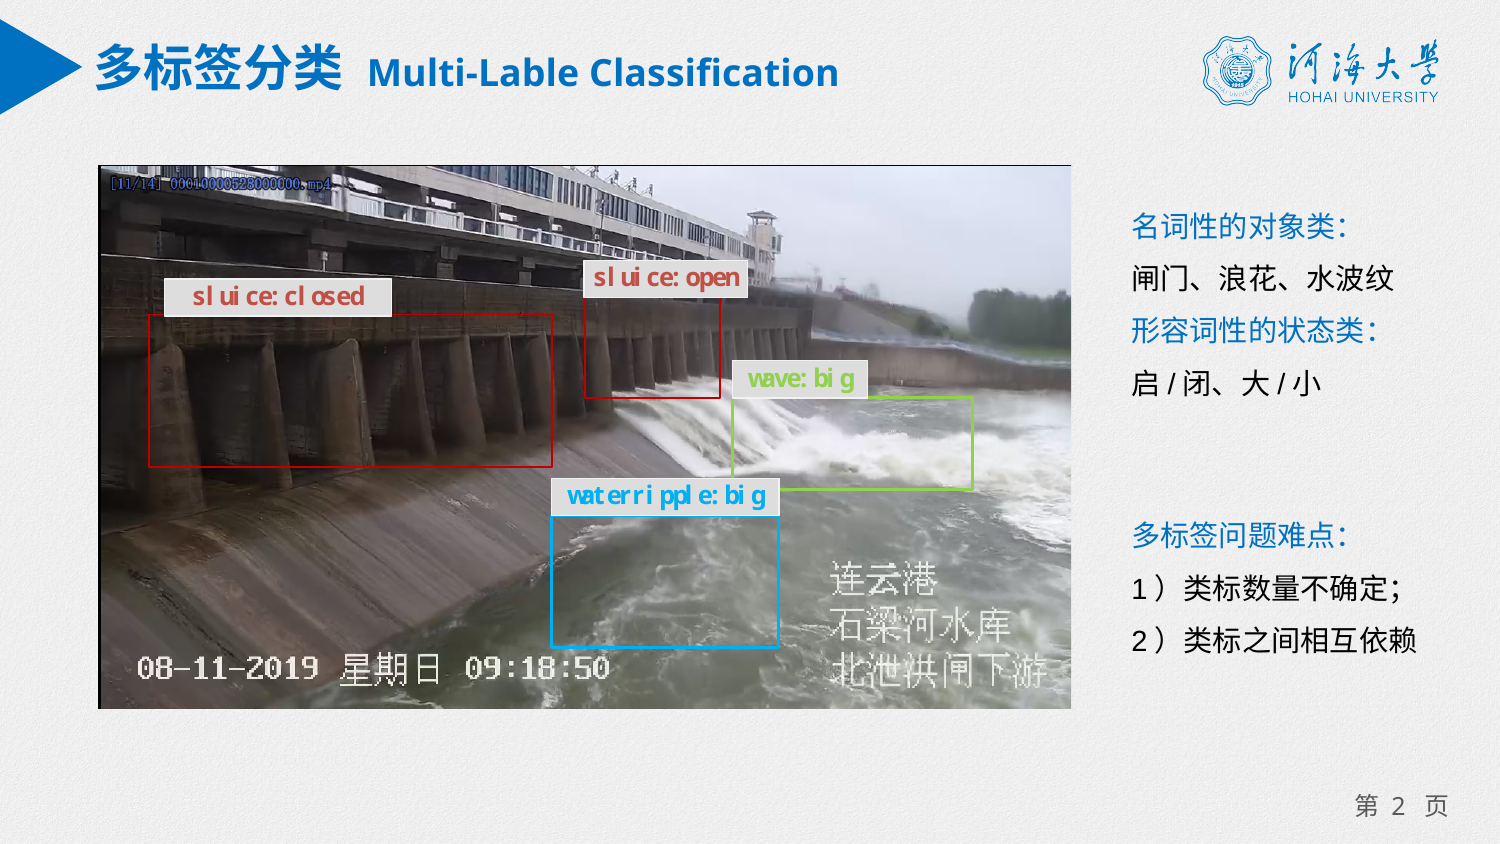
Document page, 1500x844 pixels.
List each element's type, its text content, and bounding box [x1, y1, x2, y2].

text_box 名词性的对象类： 闸门、浪花、水波纹 形容词性的状态类： 启/闭、大/小 [1116, 183, 1416, 408]
text_box [0, 19, 83, 115]
picture [0, 0, 1500, 844]
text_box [93, 161, 1074, 711]
text_box 多标签分类 Multi-Lable Classification [78, 29, 856, 105]
text_box 多标签问题难点： 1）类标数量不确定； 2）类标之间相互依赖 [1116, 492, 1500, 665]
